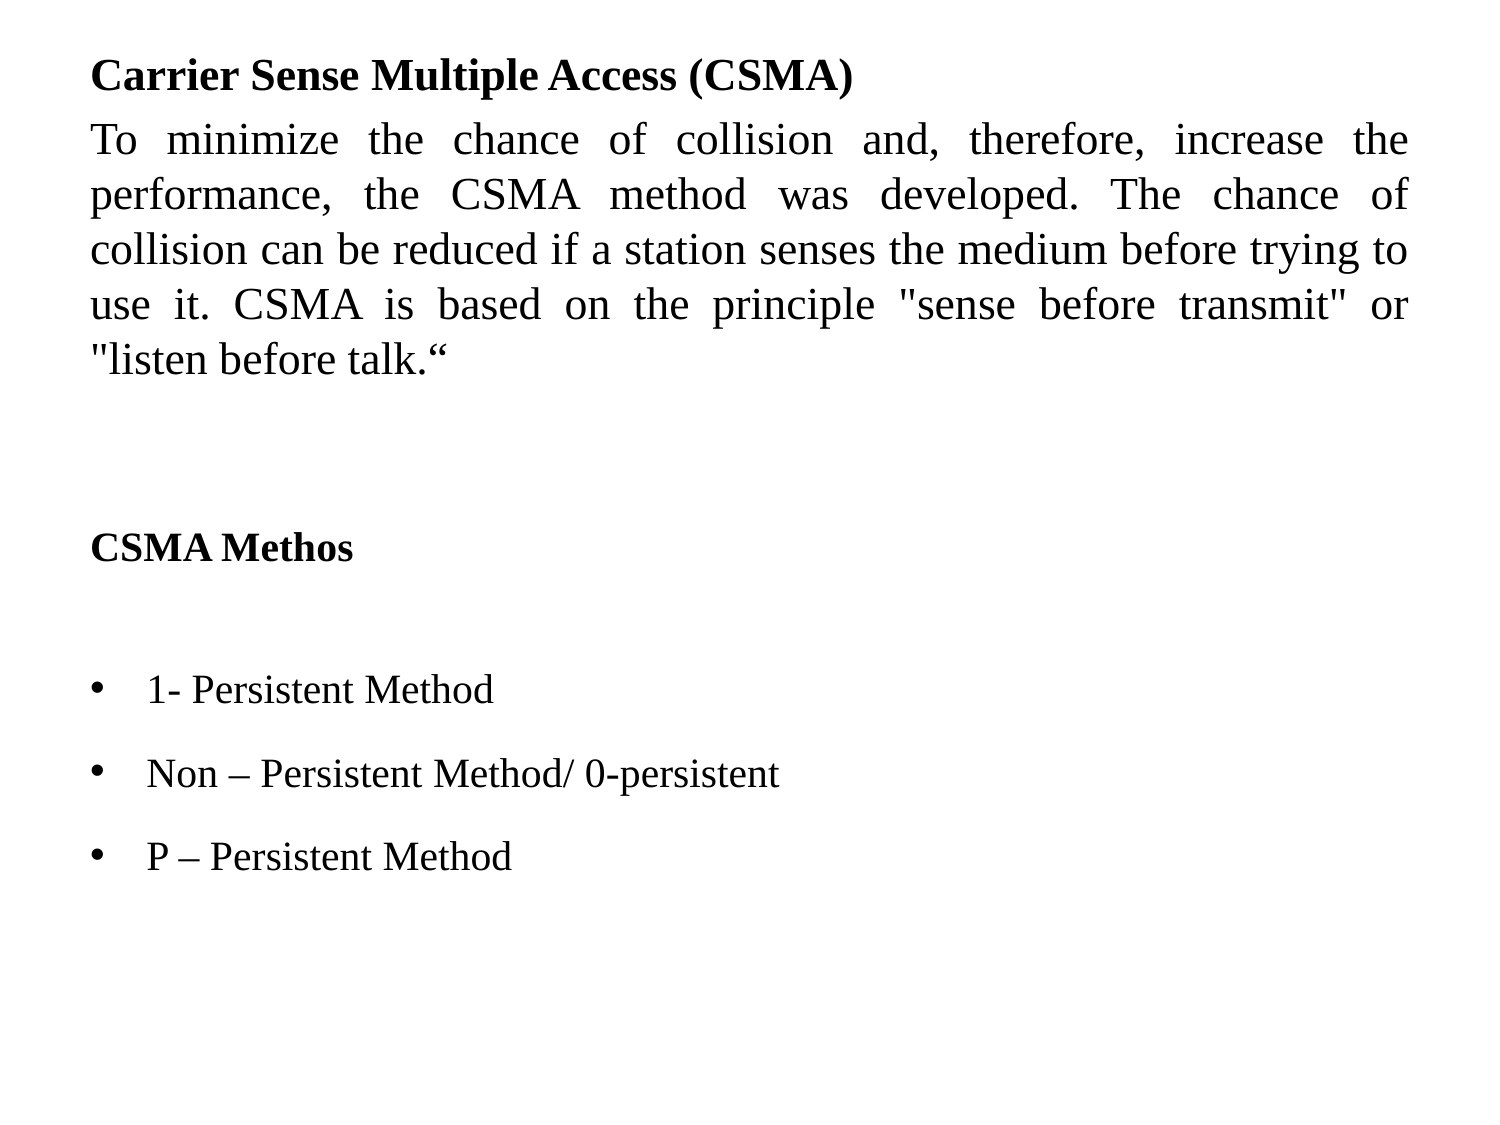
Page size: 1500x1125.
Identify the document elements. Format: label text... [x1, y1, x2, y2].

list Carrier Sense Multiple Access (CSMA) To minimize the chance of collision and, therefore, increase the performance, the CSMA method was developed. The chance of collision can be reduced if a station senses the medium before trying to use it. CSMA is based on the principle "sense before transmit" or "listen before talk.“ CSMA Methos 1- Persistent Method Non – Persistent Method/ 0-persistent P – Persistent Method [75, 37, 1425, 1005]
